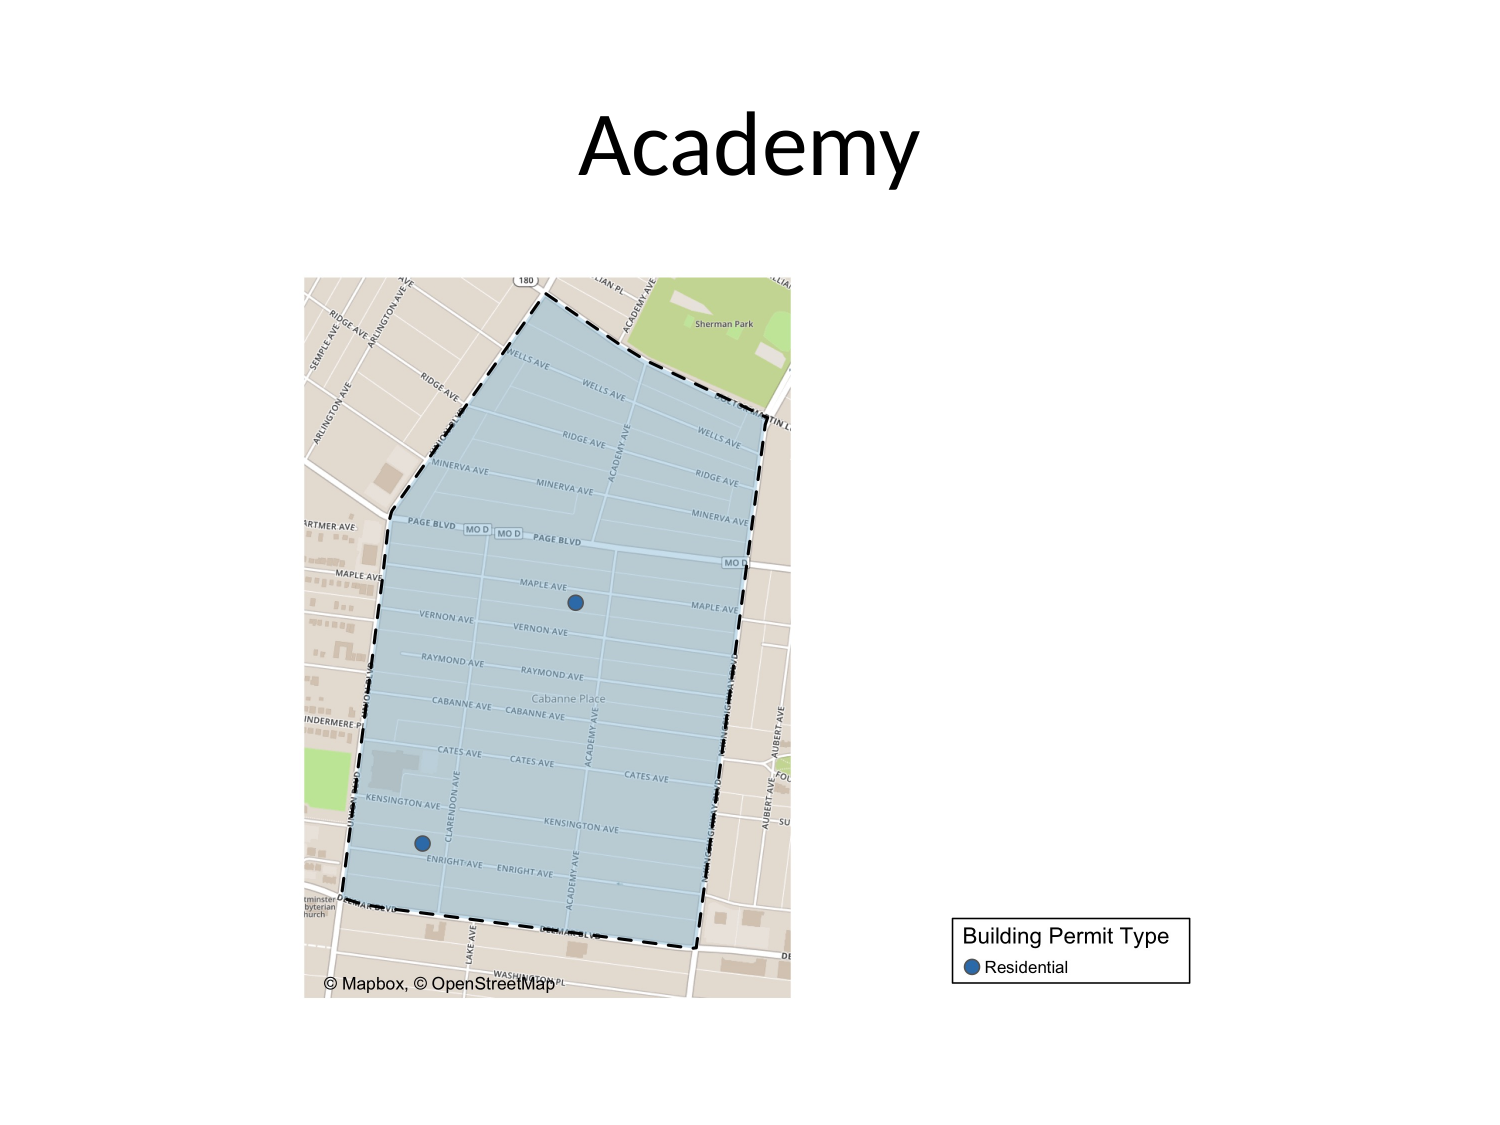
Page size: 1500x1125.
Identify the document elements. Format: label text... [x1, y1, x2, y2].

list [74, 262, 1426, 1013]
title Academy [75, 45, 1425, 233]
